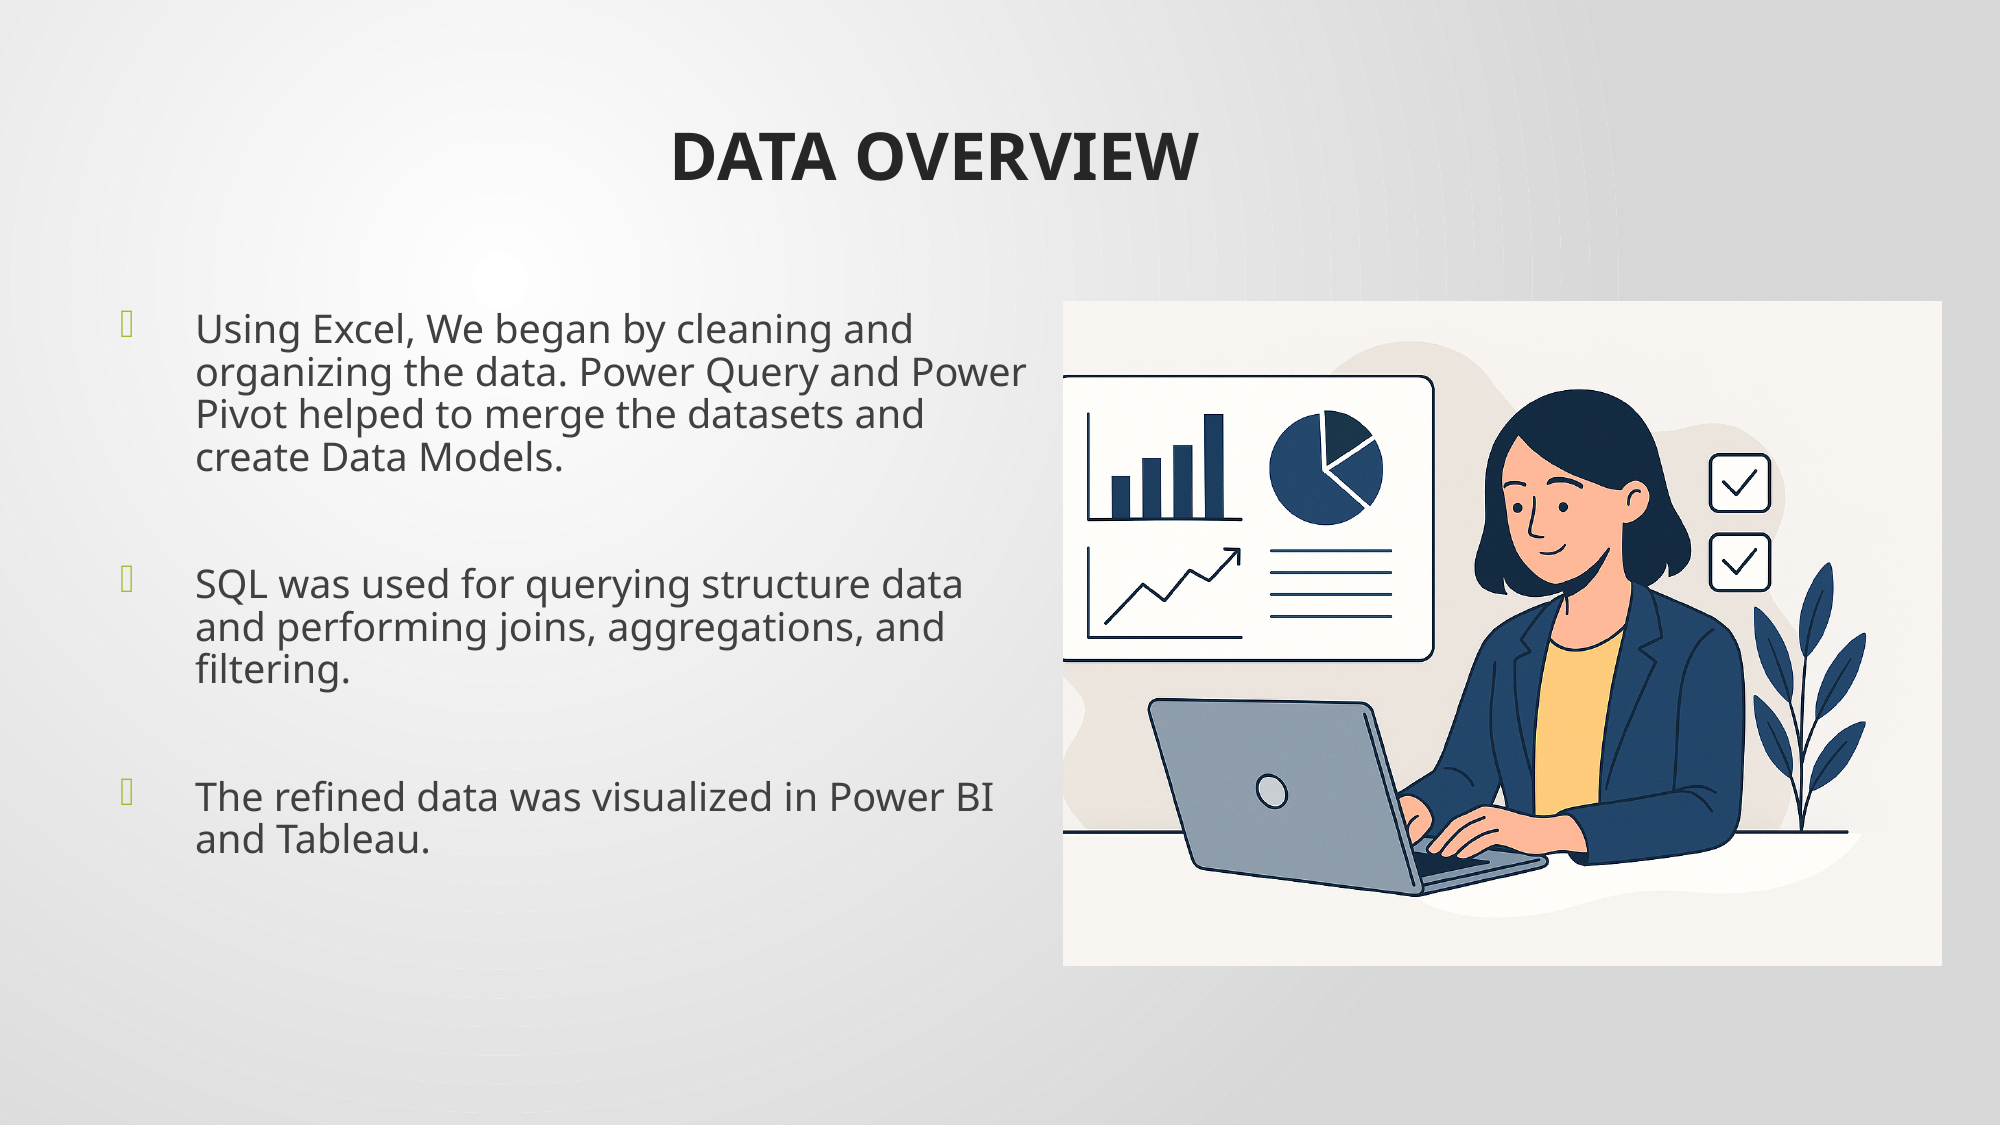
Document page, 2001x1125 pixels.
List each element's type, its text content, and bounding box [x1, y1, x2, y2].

text_box Using Excel, We began by cleaning and organizing the data. Power Query and Power Pivot helped to merge the datasets and create Data Models. SQL was used for querying structure data and performing joins, aggregations, and filtering. The refined data was visualized in Power BI and Tableau. [105, 301, 1047, 888]
text_box DATA OVERVIEW [654, 108, 1356, 205]
picture [1062, 301, 1943, 967]
